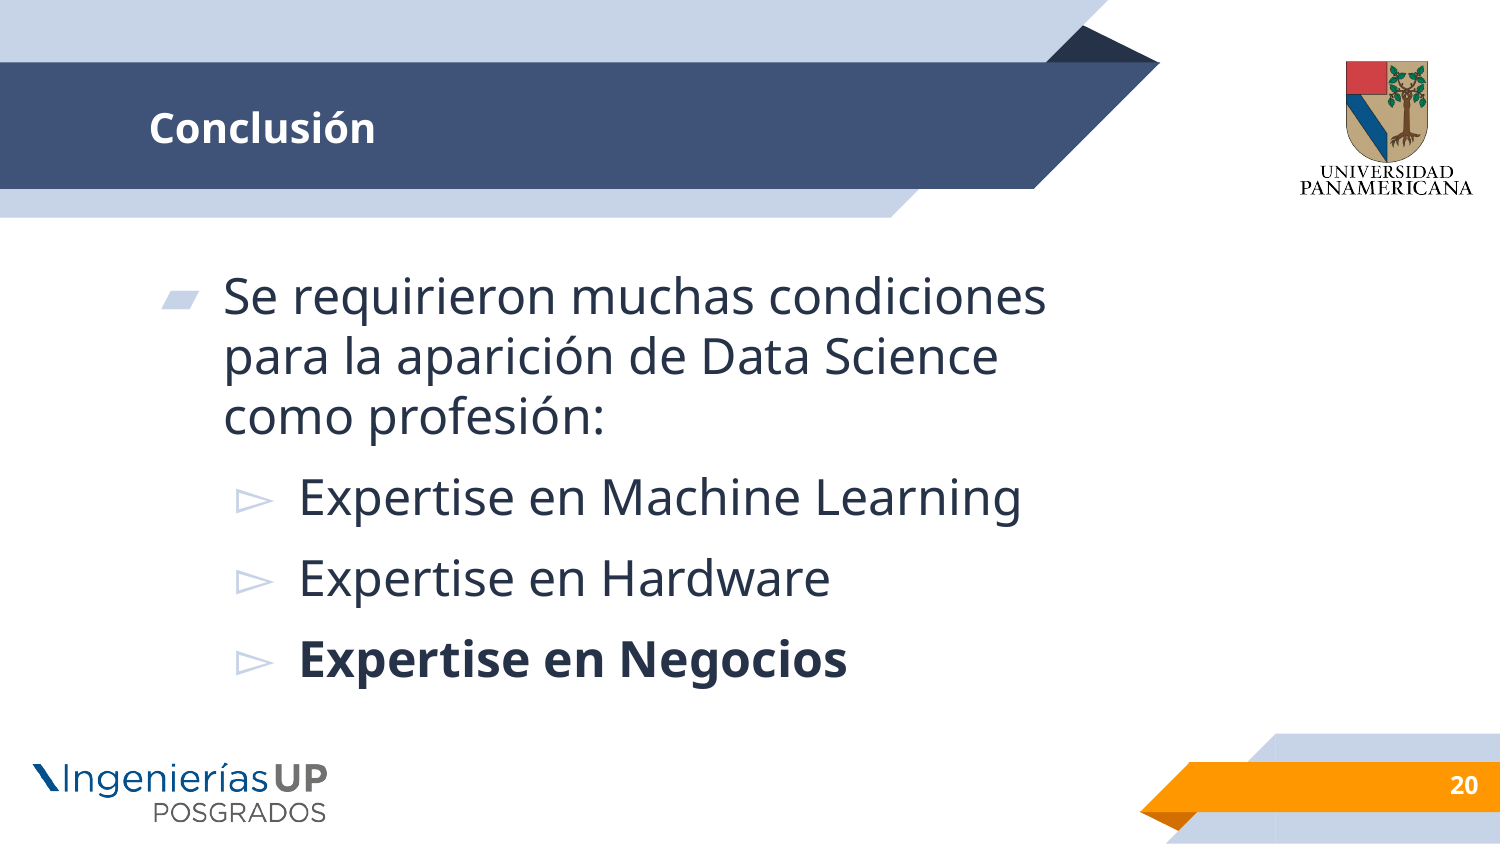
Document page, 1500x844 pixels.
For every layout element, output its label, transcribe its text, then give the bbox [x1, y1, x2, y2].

list Se requirieron muchas condiciones para la aparición de Data Science como profesión: Expertise en Machine Learning Expertise en Hardware Expertise en Negocios [133, 217, 1140, 734]
slide_number 20 [1249, 760, 1494, 813]
picture [15, 737, 344, 844]
title Conclusión [133, 64, 1035, 190]
picture [1286, 44, 1490, 210]
